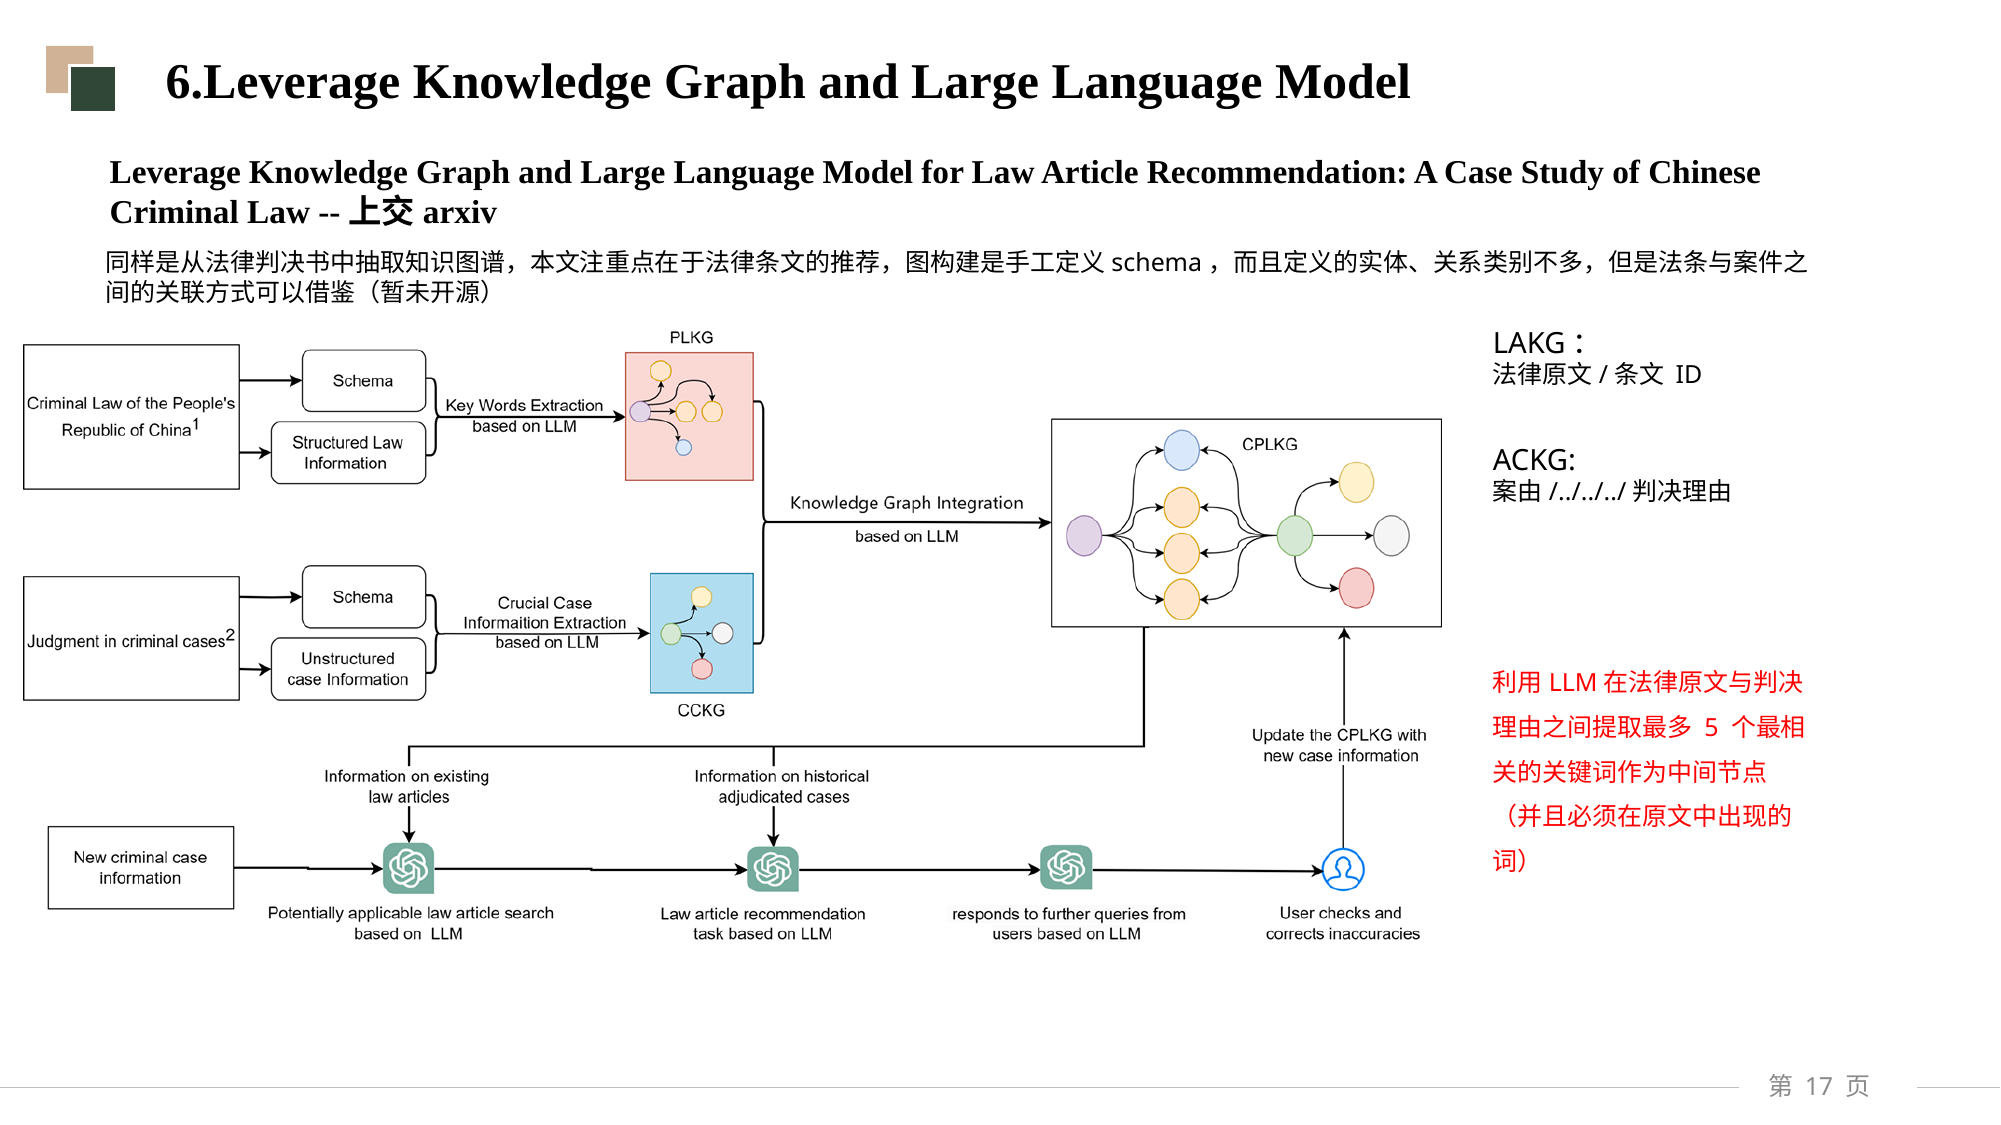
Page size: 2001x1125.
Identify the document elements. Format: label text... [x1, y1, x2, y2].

text_box LAKG： 法律原文/条文 ID ACKG: 案由/../../../判决理由 利用LLM在法律原文与判决理由之间提取最多 5 个最相关的关键词作为中间节点（并且必须在原文中出现的词） [1478, 322, 1832, 883]
picture [0, 308, 1454, 988]
text_box 同样是从法律判决书中抽取知识图谱，本文注重点在于法律条文的推荐，图构建是手工定义schema，而且定义的实体、关系类别不多，但是法条与案件之间的关联方式可以借鉴（暂未开源） [90, 238, 1832, 314]
text_box Leverage Knowledge Graph and Large Language Model for Law Article Recommendation: A Case Study of Chinese Criminal Law --上交arxiv [94, 143, 1832, 238]
list 6.Leverage Knowledge Graph and Large Language Model [150, 47, 1784, 132]
slide_number 第 页 [1739, 1057, 1900, 1118]
